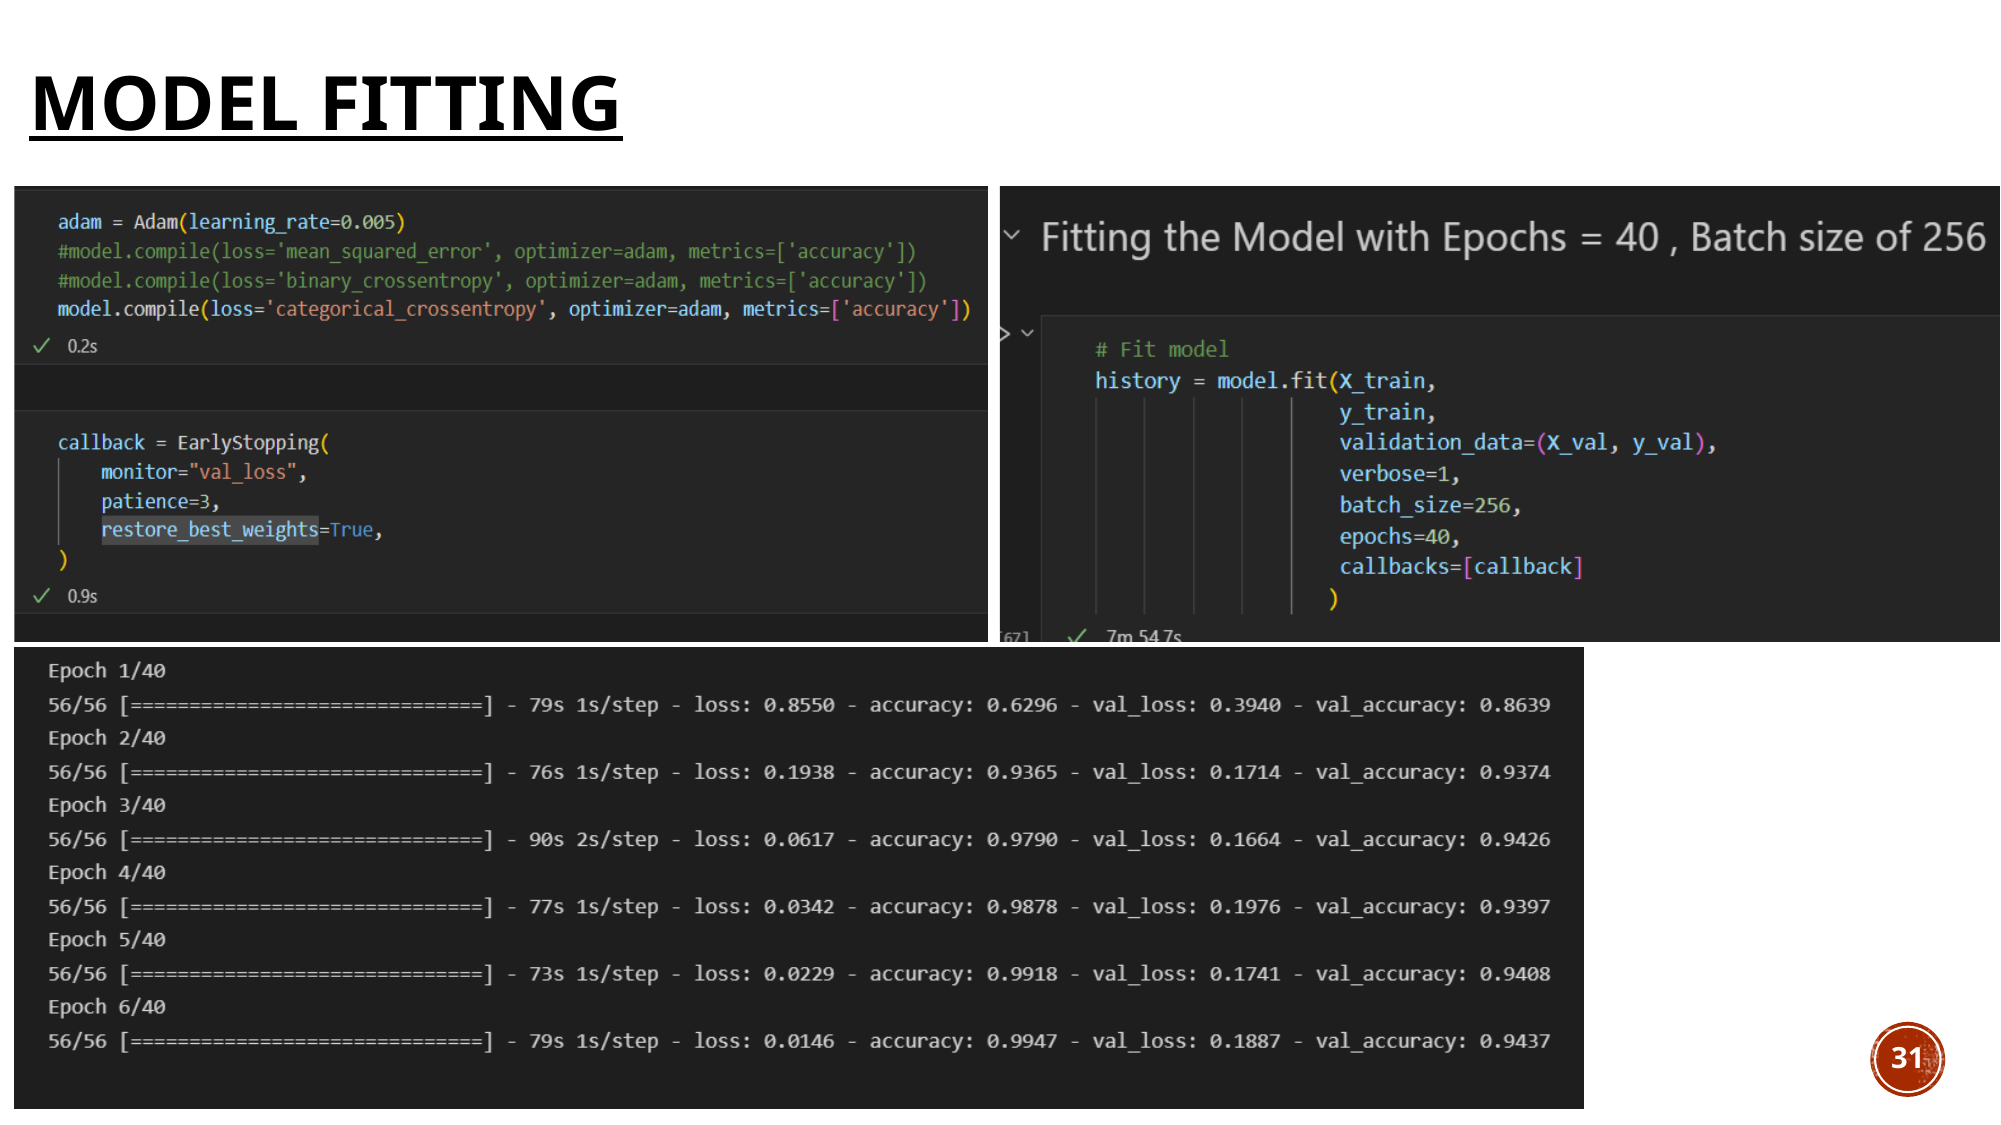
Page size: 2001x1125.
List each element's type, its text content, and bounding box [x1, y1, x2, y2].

picture [14, 186, 988, 642]
text_box [989, 206, 999, 222]
slide_number 31 [1855, 1028, 1961, 1089]
picture [999, 186, 2000, 642]
text_box Model Fitting [14, 6, 1448, 206]
picture [14, 648, 1583, 1108]
